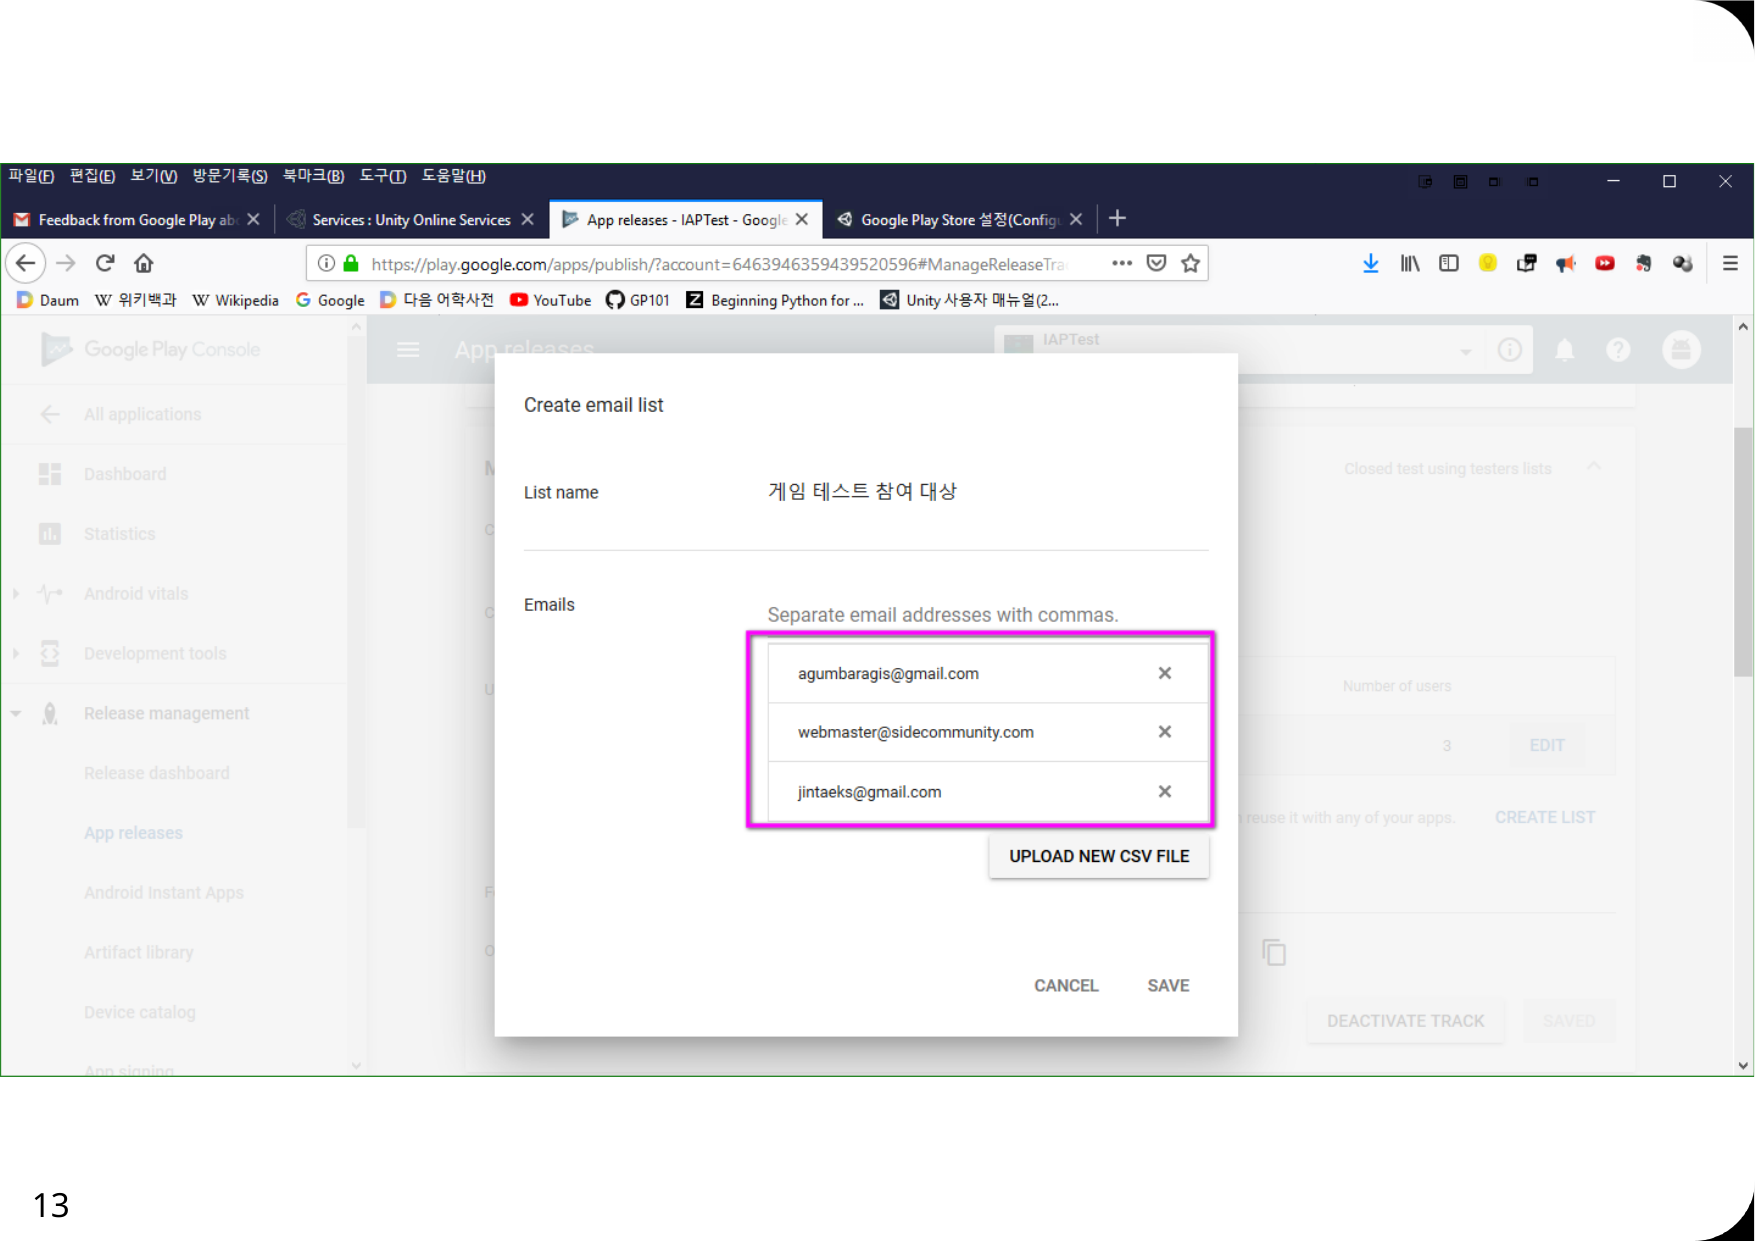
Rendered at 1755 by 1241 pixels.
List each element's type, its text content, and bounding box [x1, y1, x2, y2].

slide_number 13 [14, 1175, 181, 1228]
picture [1694, 1, 1755, 62]
picture [1692, 1179, 1755, 1241]
picture [0, 163, 1755, 1077]
